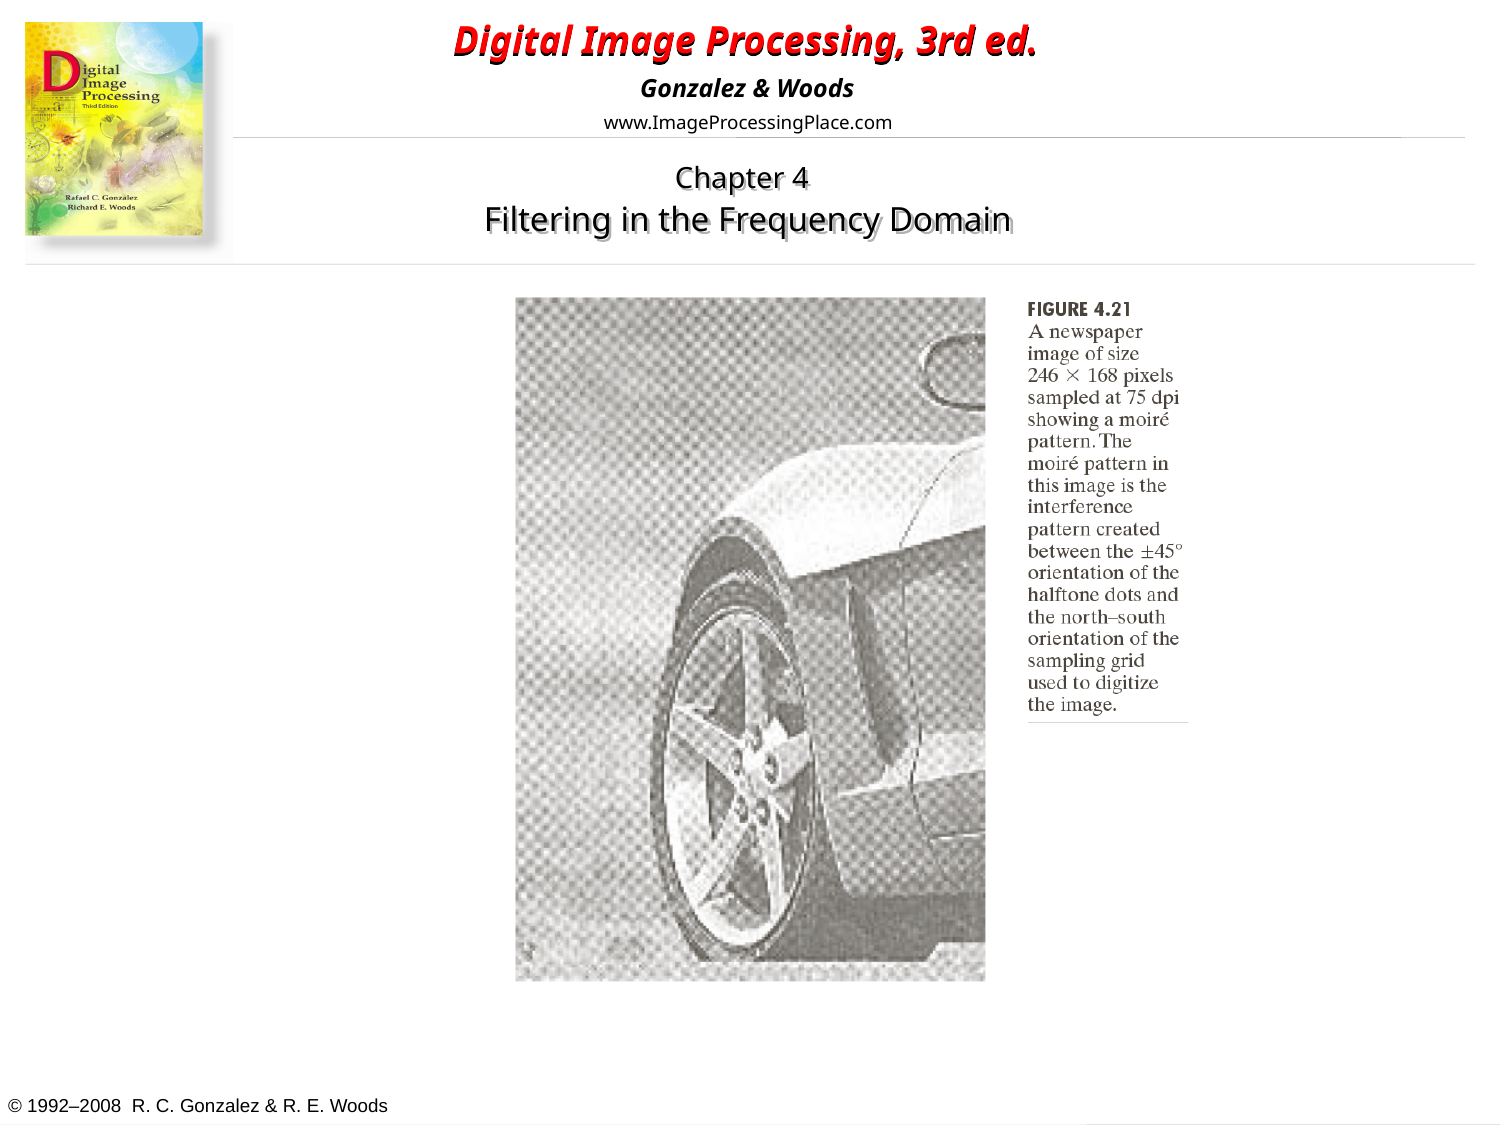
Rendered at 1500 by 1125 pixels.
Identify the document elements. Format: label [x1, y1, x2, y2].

picture [25, 22, 233, 263]
picture [509, 291, 991, 988]
picture [1024, 298, 1199, 730]
